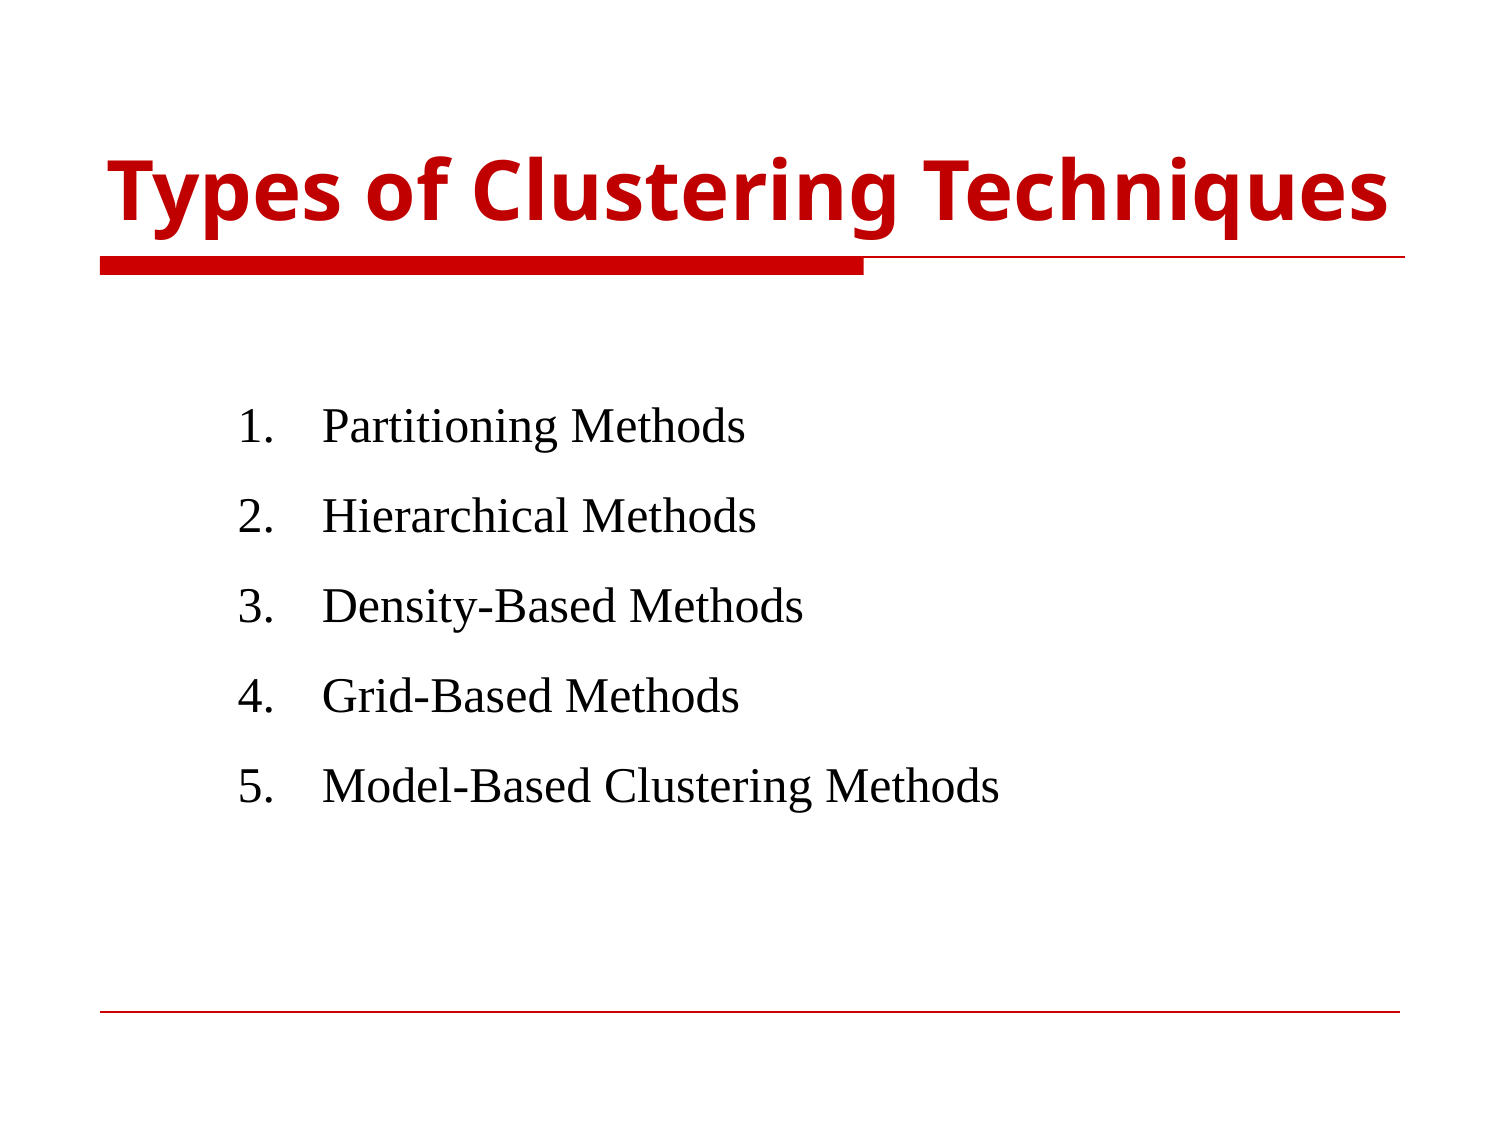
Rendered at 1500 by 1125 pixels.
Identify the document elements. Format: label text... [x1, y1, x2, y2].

list Partitioning Methods Hierarchical Methods Density-Based Methods Grid-Based Methods Model-Based Clustering Methods [237, 362, 1113, 817]
title Types of Clustering Techniques [105, 137, 1393, 238]
